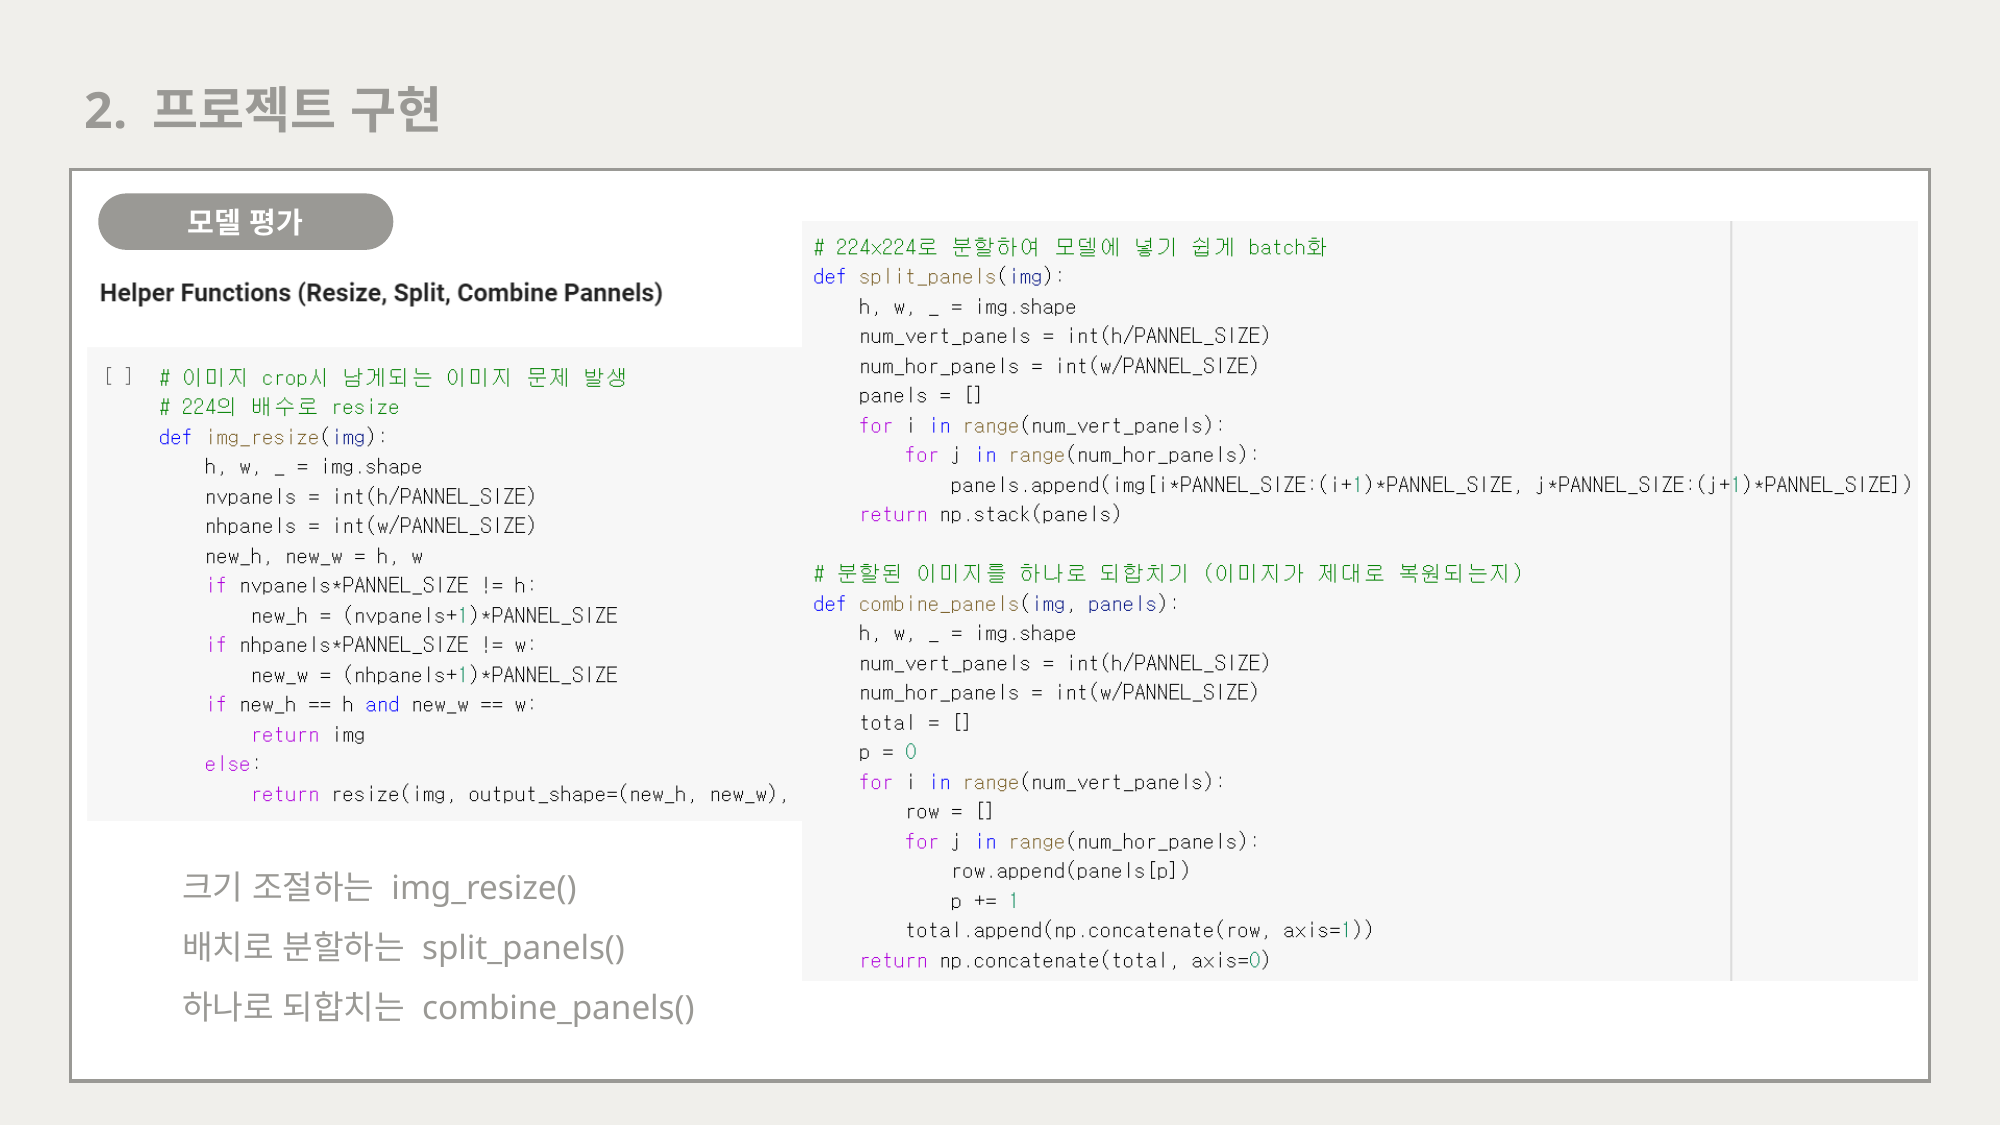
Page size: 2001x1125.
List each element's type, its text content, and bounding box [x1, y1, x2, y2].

text_box [69, 169, 1931, 1082]
text_box 2. 프로젝트 구현 [70, 41, 1071, 147]
picture [82, 221, 1918, 982]
text_box 크기 조절하는 img_resize() 배치로 분할하는 split_panels() 하나로 되합치는 combine_panels() [167, 839, 802, 1034]
text_box 모델 평가 [99, 194, 393, 250]
